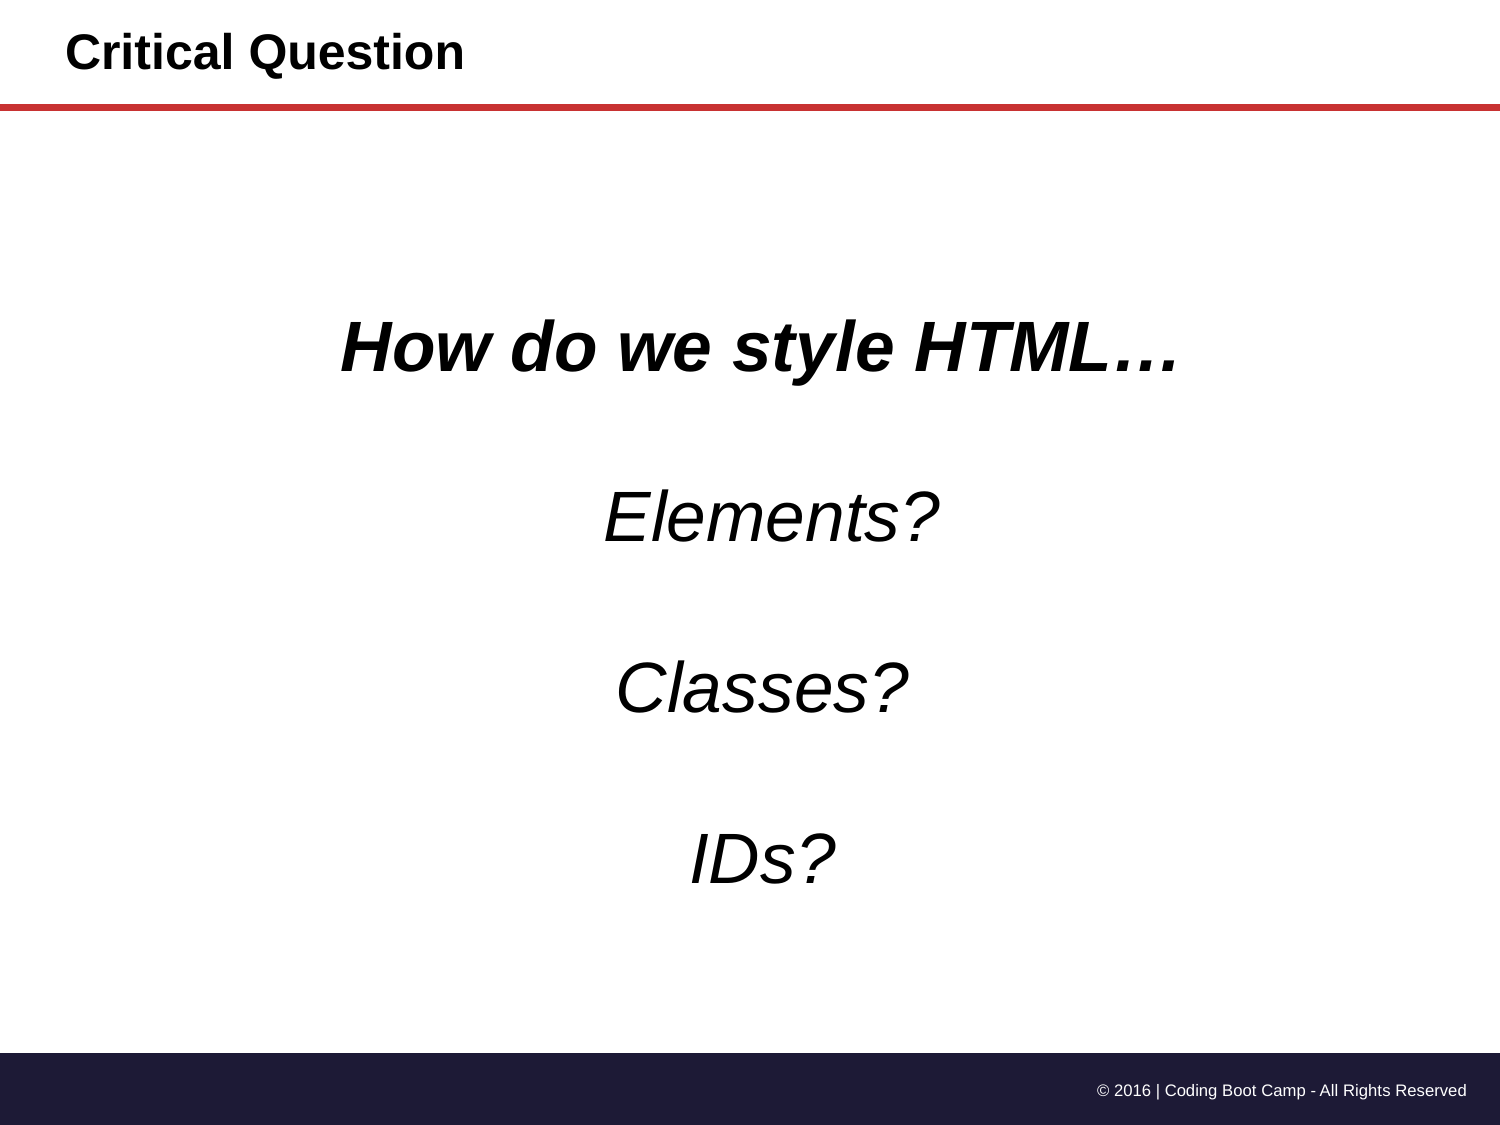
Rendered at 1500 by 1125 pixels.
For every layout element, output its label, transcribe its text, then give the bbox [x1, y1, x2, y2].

text_box How do we style HTML… Elements? Classes? IDs? [75, 287, 1450, 911]
title Critical Question [50, 0, 948, 108]
